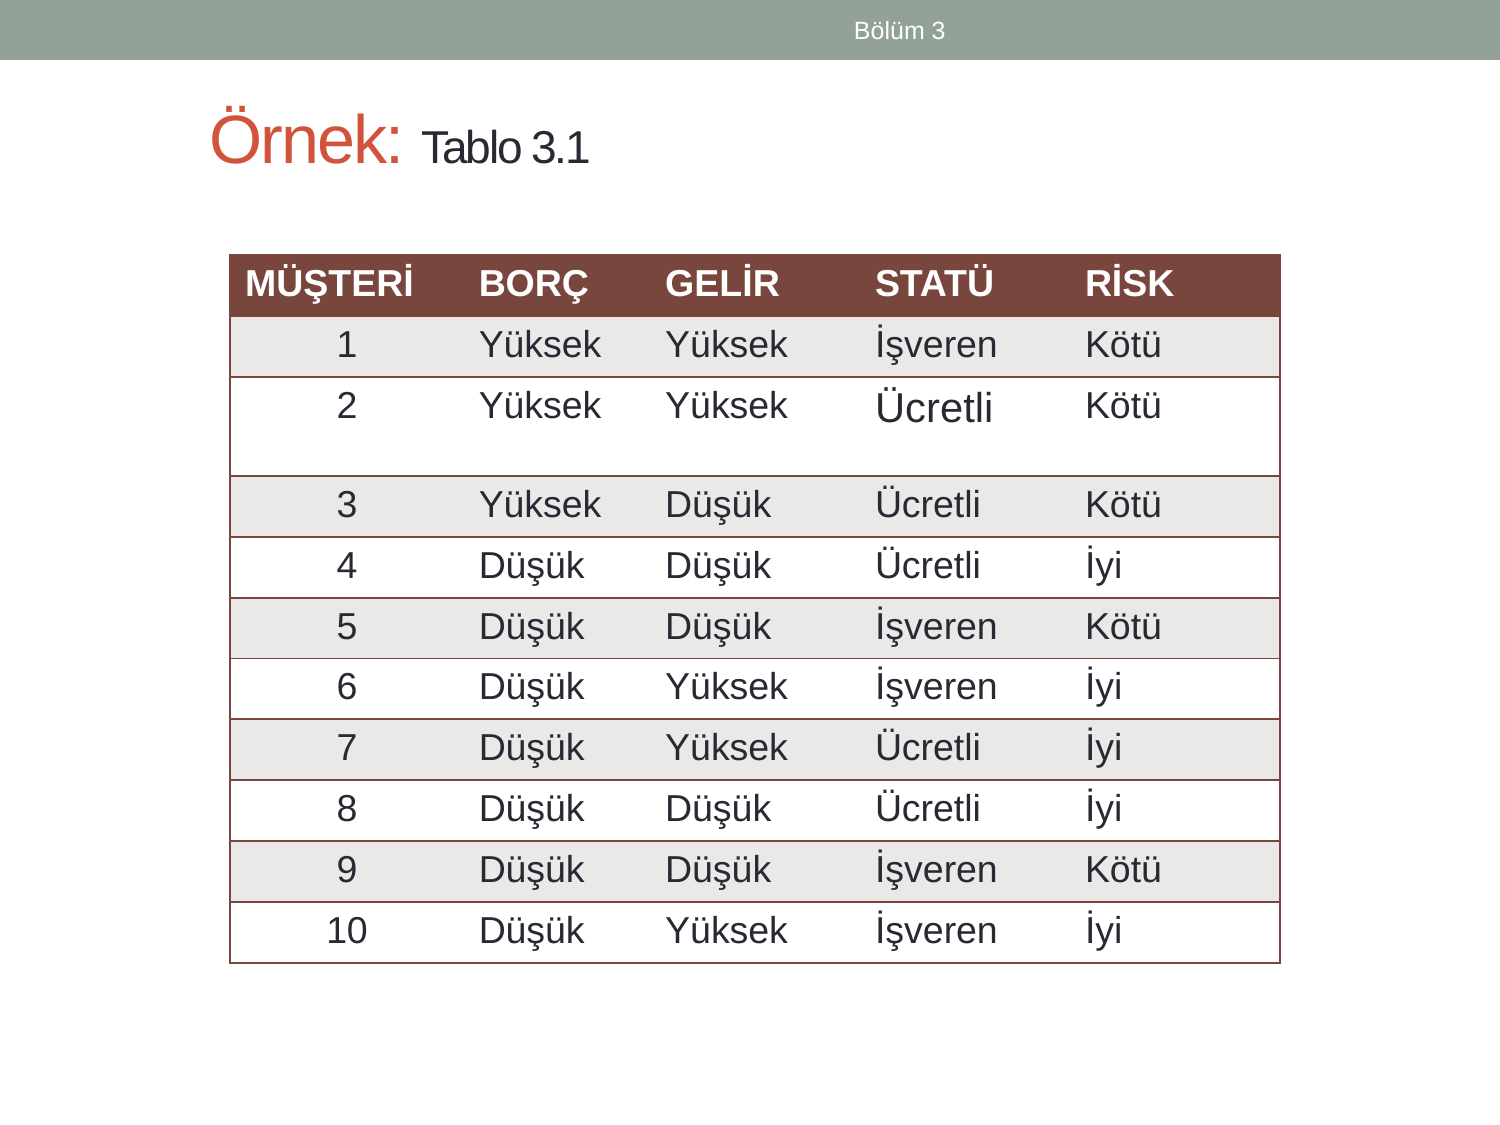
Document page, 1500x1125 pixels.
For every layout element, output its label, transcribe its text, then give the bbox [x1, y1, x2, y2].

table_cell İyi [1070, 720, 1279, 779]
table_cell Kötü [1070, 378, 1279, 475]
table_cell Yüksek [650, 659, 860, 718]
table_cell Düşük [464, 599, 650, 658]
table_cell Yüksek [464, 477, 650, 536]
table_cell 8 [231, 781, 464, 840]
table_cell İyi [1070, 903, 1279, 962]
table_cell Ücretli [860, 477, 1070, 536]
table_cell 4 [231, 538, 464, 597]
table_cell Düşük [650, 599, 860, 658]
table_cell Ücretli [860, 781, 1070, 840]
table_cell Yüksek [650, 317, 860, 376]
table_cell 6 [231, 659, 464, 718]
table_cell Ücretli [860, 538, 1070, 597]
table_cell İyi [1070, 781, 1279, 840]
table_cell Düşük [464, 903, 650, 962]
table_cell Düşük [650, 538, 860, 597]
table_cell 2 [231, 378, 464, 475]
table_header BORÇ [464, 256, 650, 315]
table_cell İşveren [860, 317, 1070, 376]
footer Bölüm 3 [562, 3, 1238, 57]
table_cell Kötü [1070, 477, 1279, 536]
table_cell Kötü [1070, 317, 1279, 376]
table_cell Düşük [464, 781, 650, 840]
table_cell Yüksek [464, 317, 650, 376]
table_cell Düşük [464, 720, 650, 779]
table_header MÜŞTERİ [231, 256, 464, 315]
table_cell Düşük [650, 477, 860, 536]
table_cell Yüksek [464, 378, 650, 475]
table_cell İyi [1070, 538, 1279, 597]
title Örnek: Tablo 3.1 [194, 87, 774, 185]
table_cell 1 [231, 317, 464, 376]
table_cell Düşük [464, 842, 650, 901]
table_cell Yüksek [650, 903, 860, 962]
table_cell Kötü [1070, 842, 1279, 901]
table_cell Ücretli [860, 378, 1070, 475]
table_cell Düşük [464, 659, 650, 718]
table_cell Düşük [464, 538, 650, 597]
table_header STATÜ [860, 256, 1070, 315]
table_cell 10 [231, 903, 464, 962]
table_cell Düşük [650, 842, 860, 901]
table_cell İşveren [860, 842, 1070, 901]
table_header RİSK [1070, 256, 1279, 315]
table_cell 3 [231, 477, 464, 536]
table_cell İşveren [860, 659, 1070, 718]
table_cell Kötü [1070, 599, 1279, 658]
table_header GELİR [650, 256, 860, 315]
table_cell 9 [231, 842, 464, 901]
table_cell İyi [1070, 659, 1279, 718]
table_cell Ücretli [860, 720, 1070, 779]
table_cell Yüksek [650, 378, 860, 475]
table_cell İşveren [860, 903, 1070, 962]
table_cell Yüksek [650, 720, 860, 779]
table_cell İşveren [860, 599, 1070, 658]
table_cell 5 [231, 599, 464, 658]
table_cell 7 [231, 720, 464, 779]
table_cell Düşük [650, 781, 860, 840]
